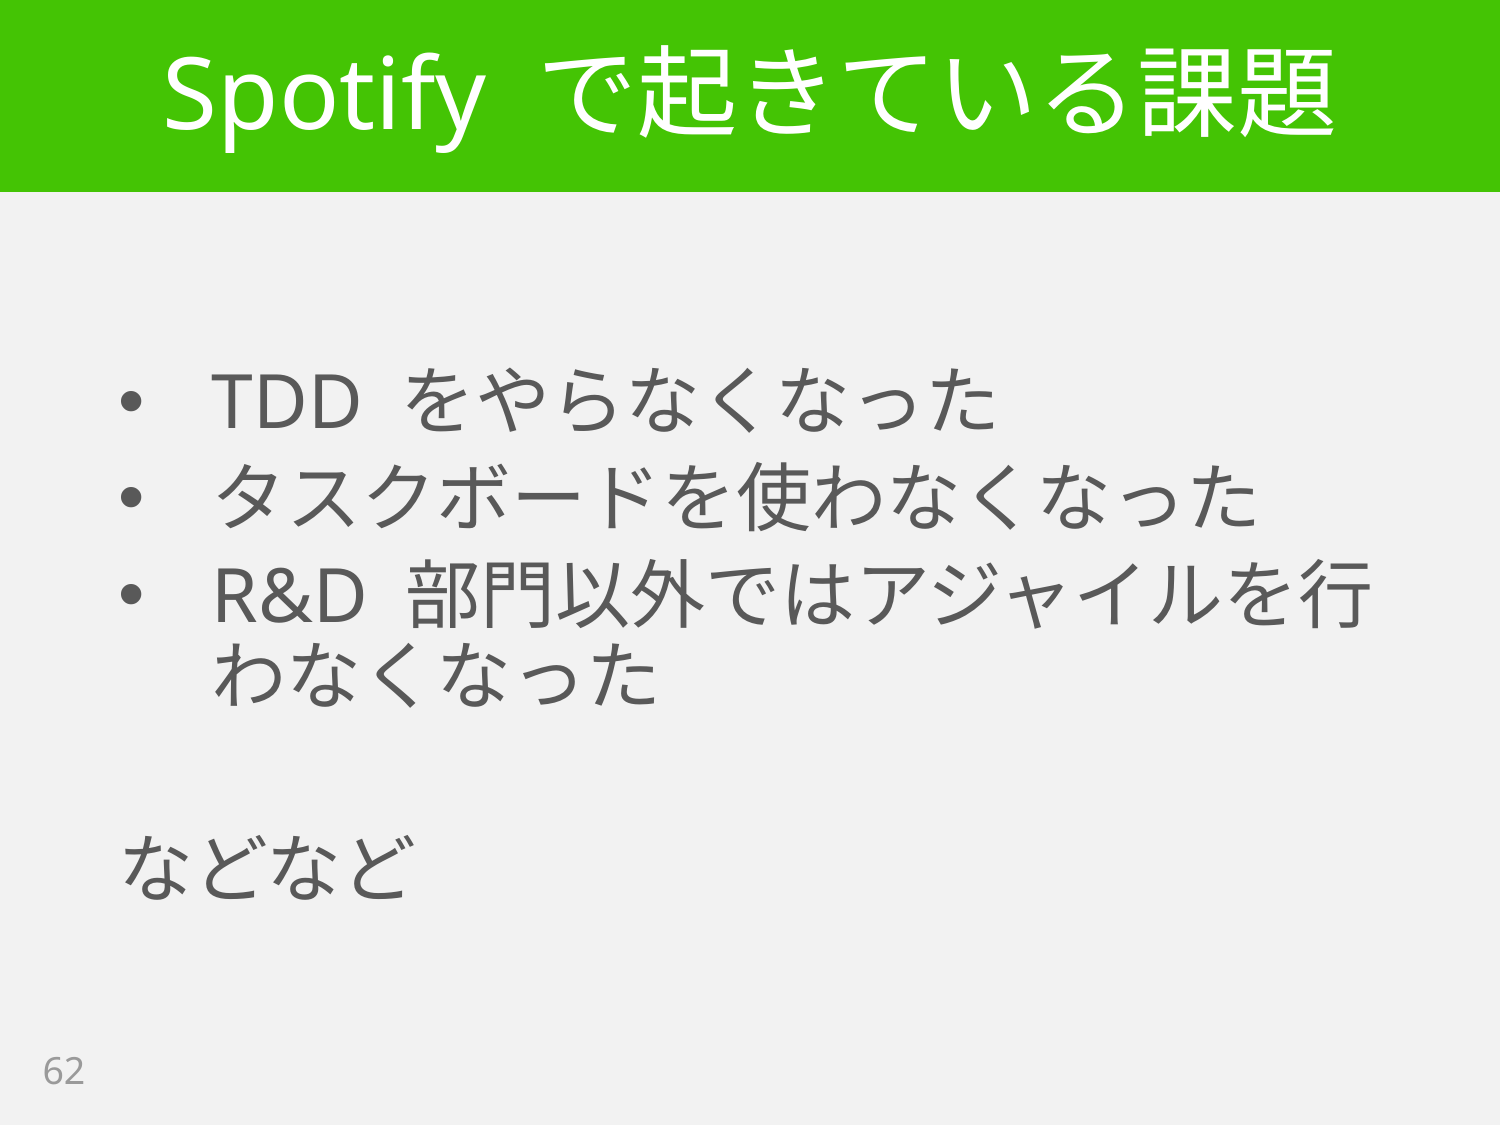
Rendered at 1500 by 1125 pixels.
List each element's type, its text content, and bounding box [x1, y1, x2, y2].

list TDD をやらなくなった タスクボードを使わなくなった R&D 部門以外ではアジャイルを行わなくなった などなど [103, 277, 1397, 1000]
title Spotify で起きている課題 [0, 53, 1500, 140]
slide_number 62 [27, 1042, 146, 1102]
